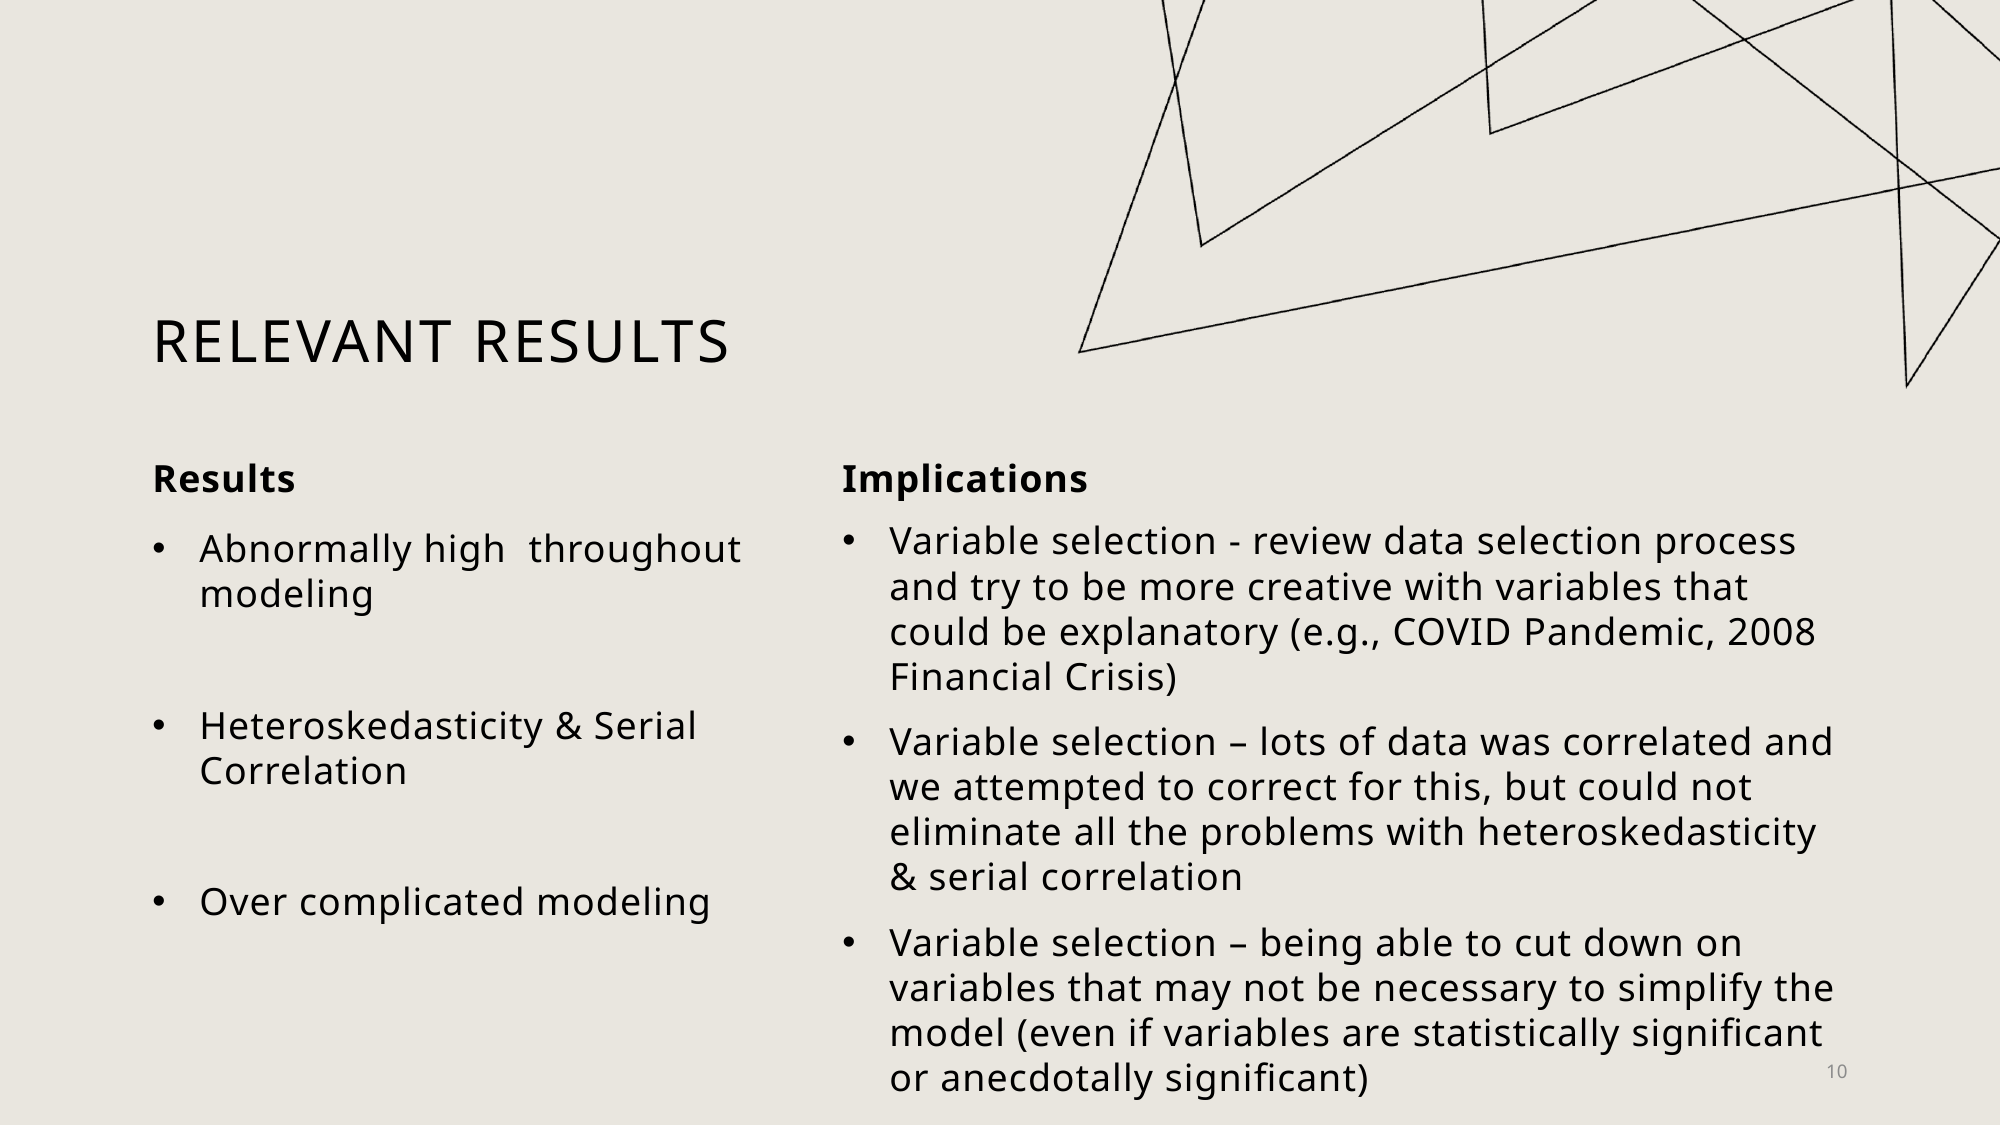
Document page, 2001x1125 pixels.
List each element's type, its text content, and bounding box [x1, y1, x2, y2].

list Results [137, 443, 483, 518]
list Variable selection - review data selection process and try to be more creative with variables that could be explanatory (e.g., COVID Pandemic, 2008 Financial Crisis) Variable selection – lots of data was correlated and we attempted to correct for this, but could not eliminate all the problems with heteroskedasticity & serial correlation Variable selection – being able to cut down on variables that may not be necessary to simplify the model (even if variables are statistically significant or anecdotally significant) [827, 517, 1863, 1043]
slide_number 10 [1412, 1042, 1863, 1103]
list Implications [827, 443, 1173, 517]
picture [1034, 0, 2000, 389]
title Relevant results [137, 55, 1066, 384]
